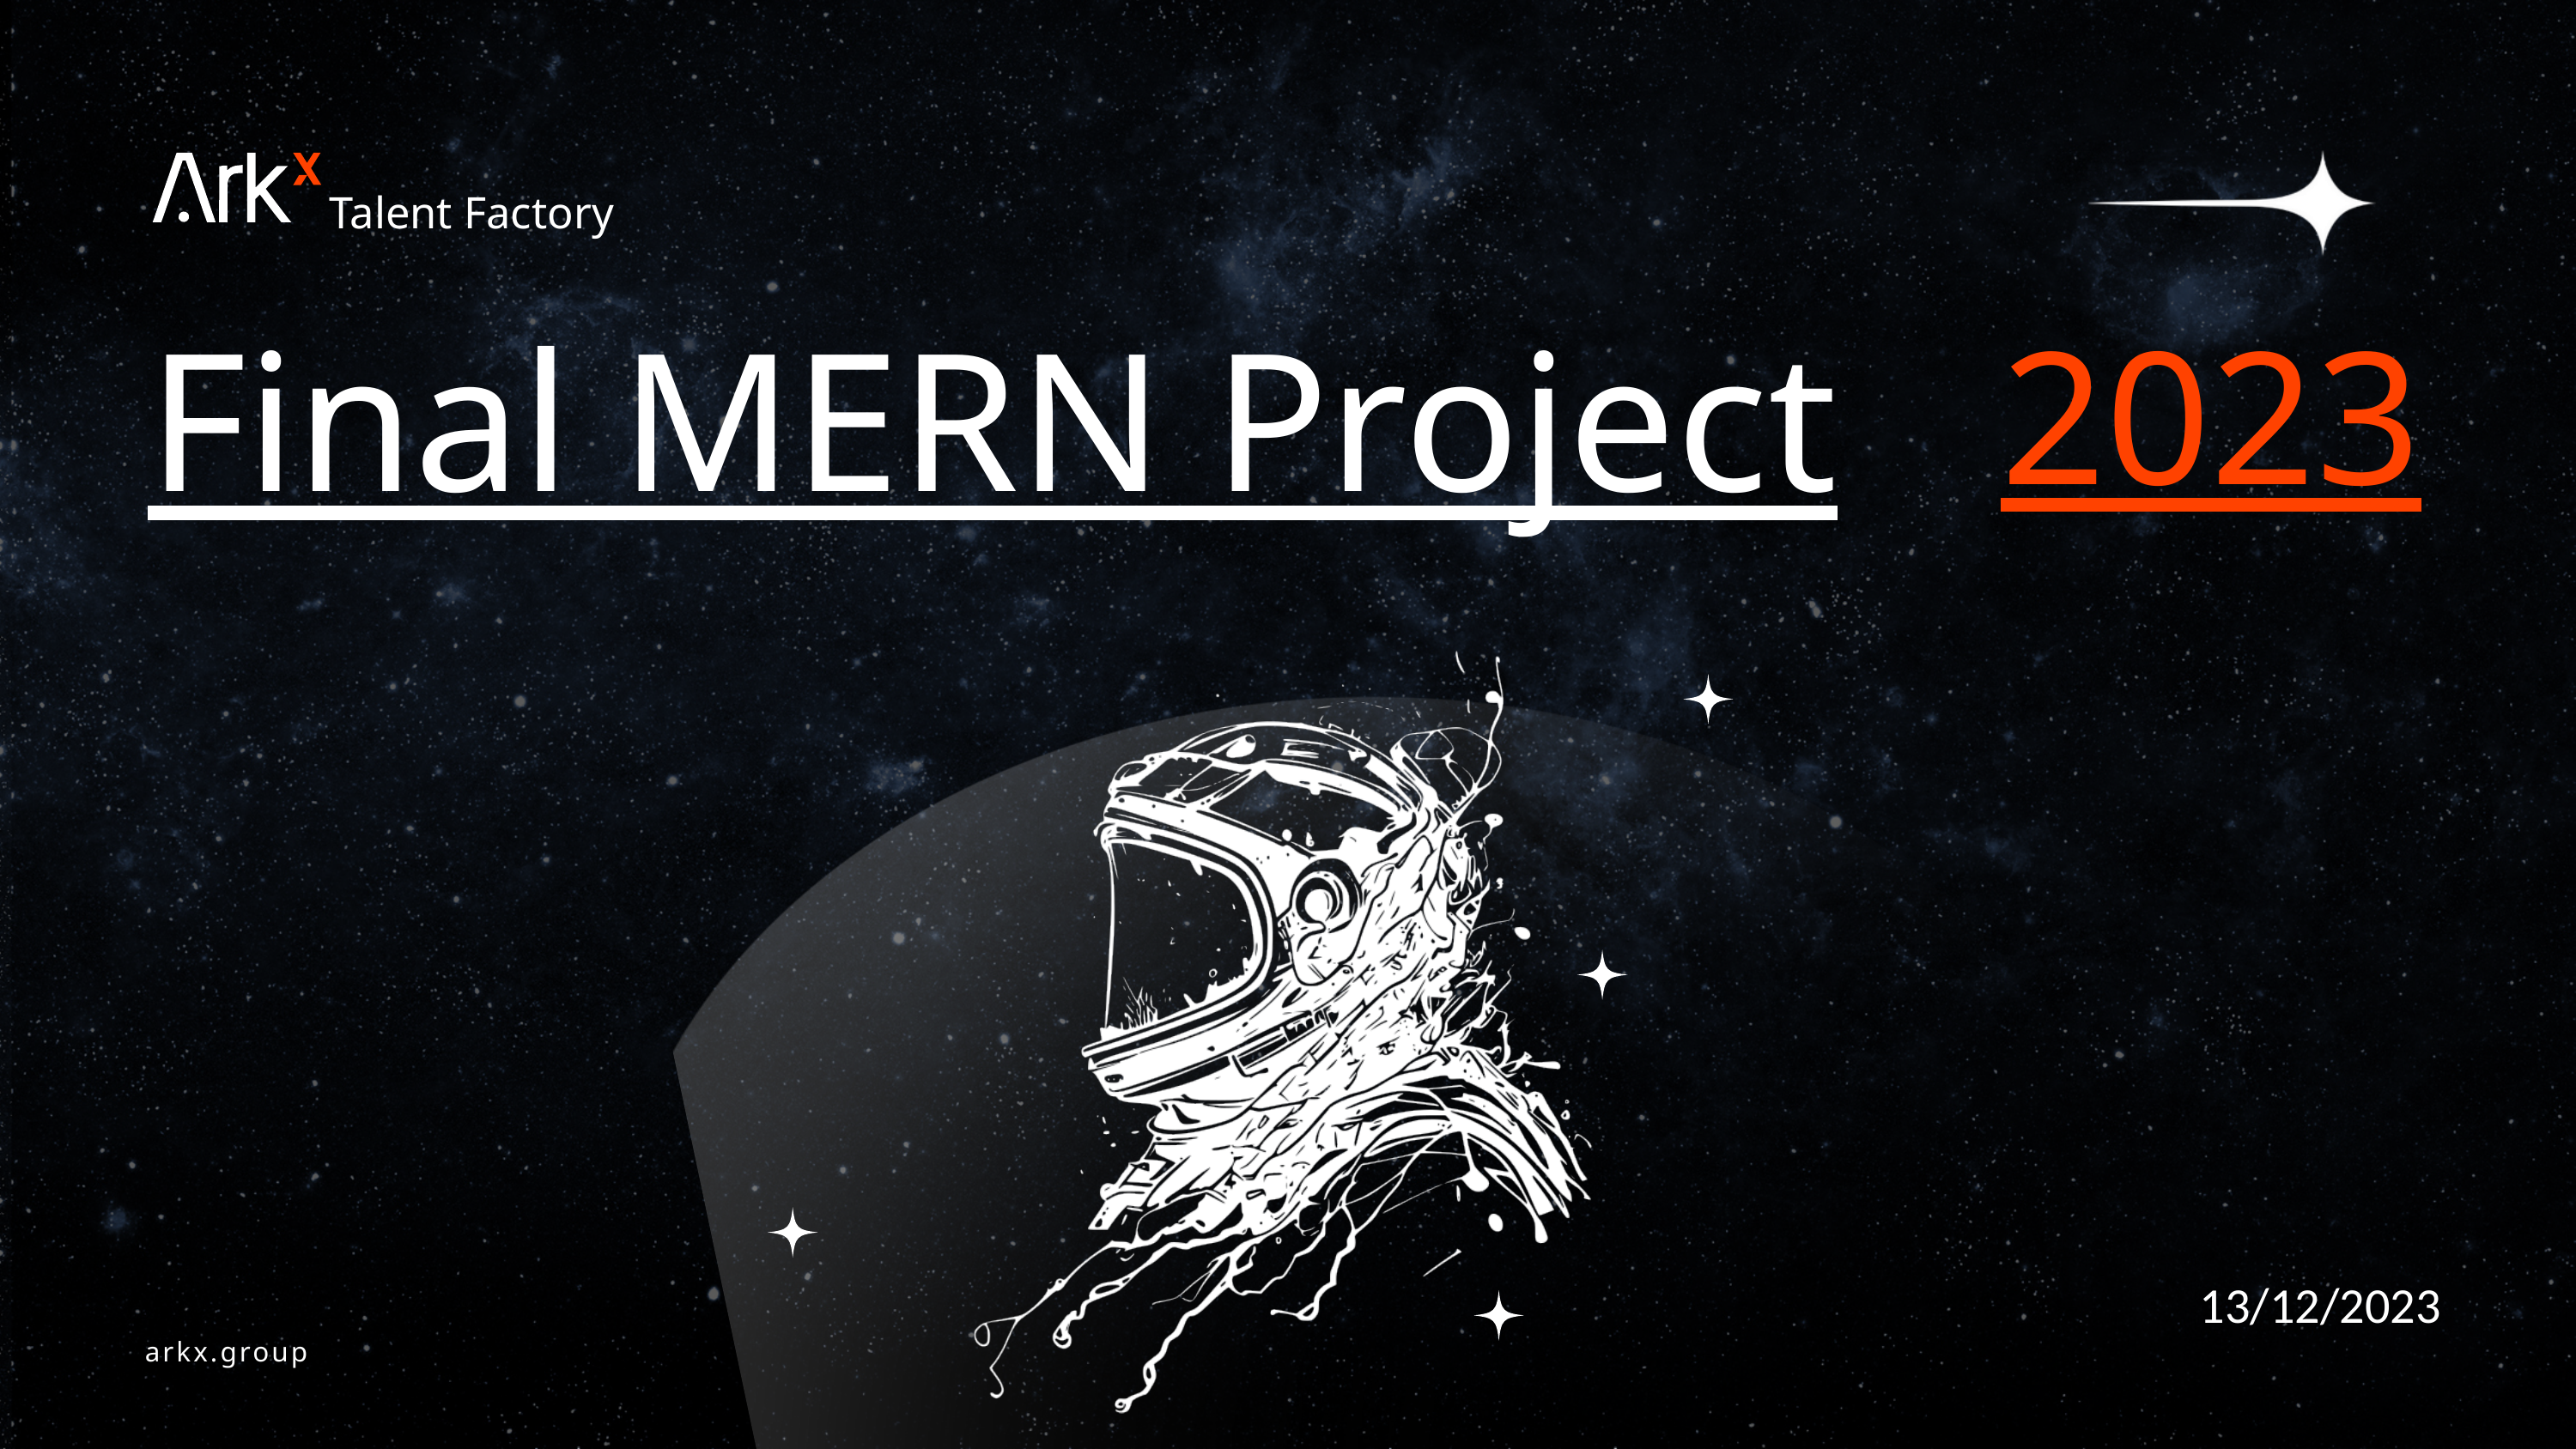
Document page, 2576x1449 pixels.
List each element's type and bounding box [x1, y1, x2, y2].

text_box [767, 1207, 818, 1258]
text_box [0, 0, 2576, 1449]
text_box [144, 144, 647, 234]
text_box [1682, 673, 1734, 724]
text_box [1473, 1289, 1525, 1341]
text_box [1577, 949, 1628, 1001]
